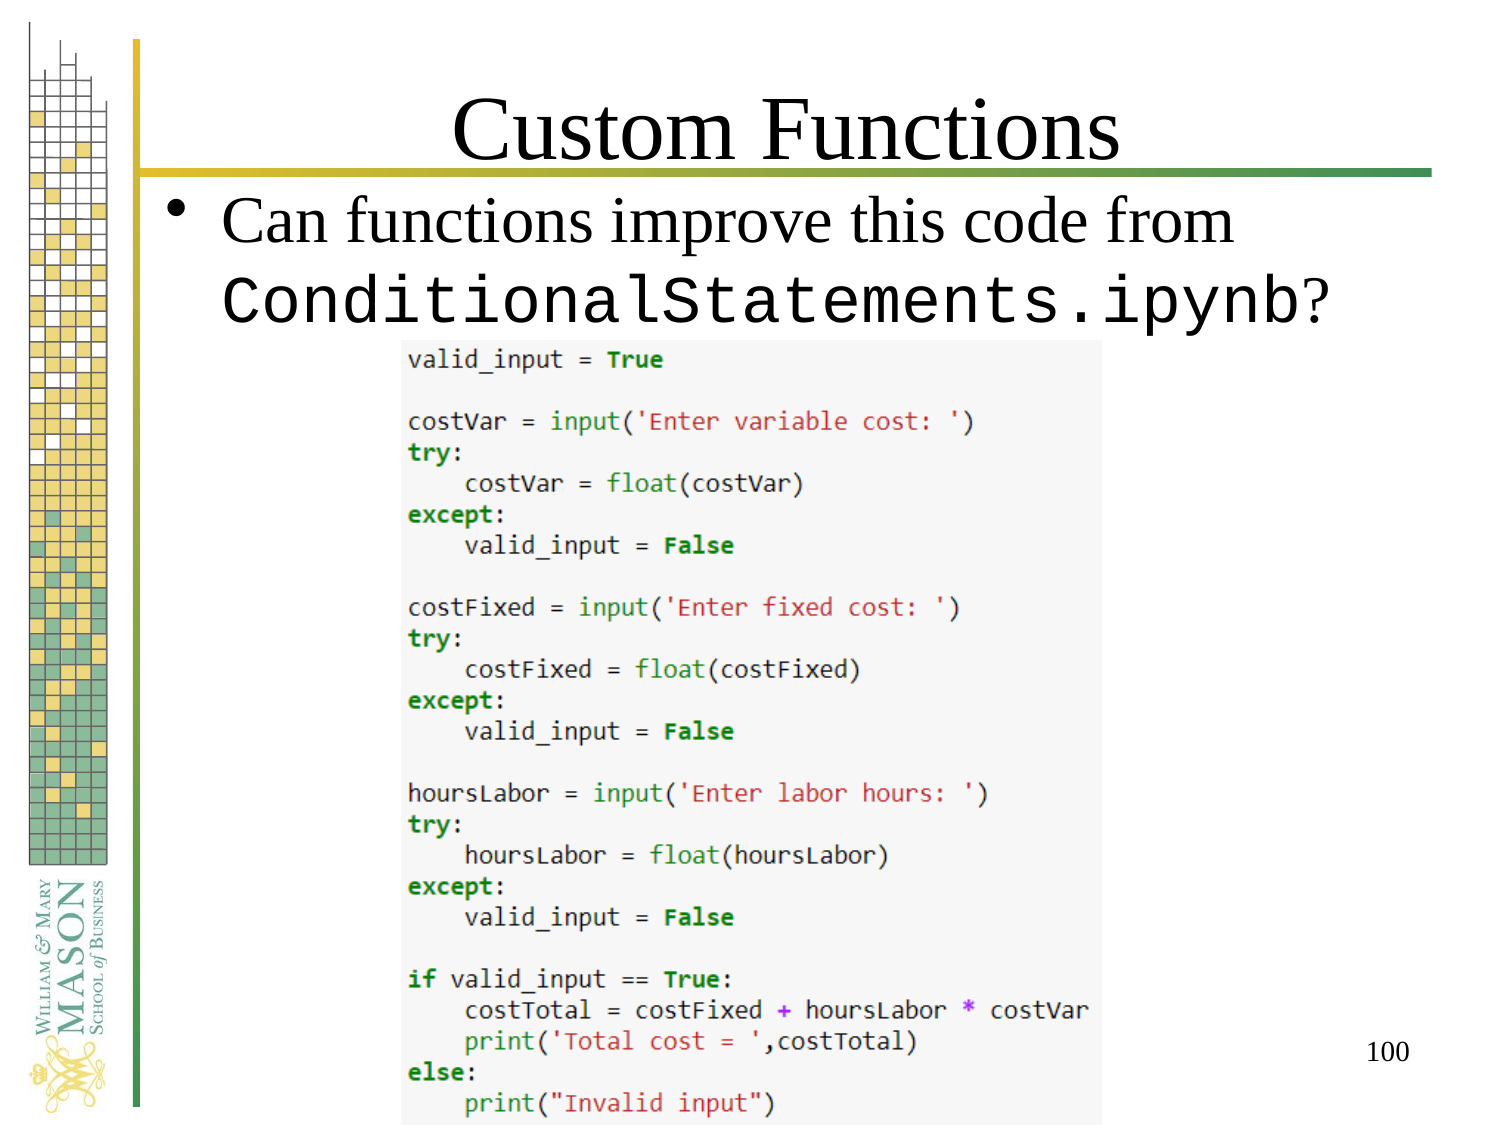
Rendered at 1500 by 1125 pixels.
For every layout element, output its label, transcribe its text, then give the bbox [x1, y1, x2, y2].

title Custom Functions [150, 45, 1425, 167]
list Can functions improve this code from ConditionalStatements.ipynb? [150, 167, 1425, 1005]
slide_number 100 [1106, 1024, 1426, 1103]
table_cell != [29, 879, 107, 1113]
picture [401, 340, 1102, 1125]
